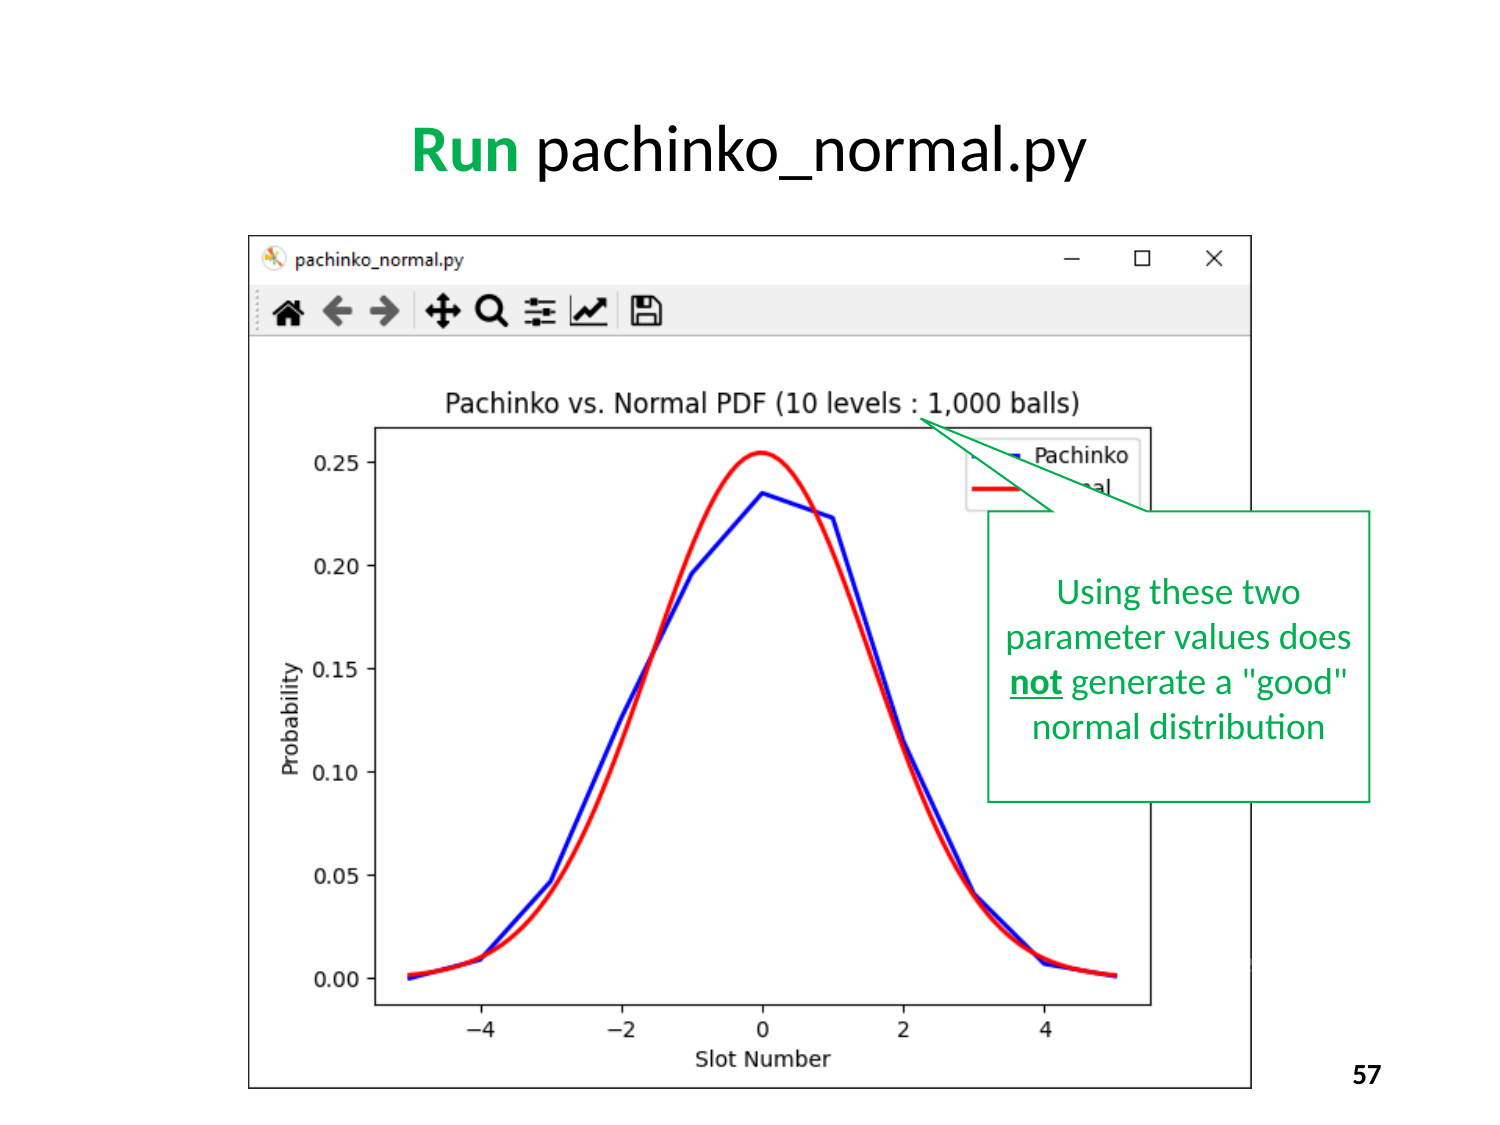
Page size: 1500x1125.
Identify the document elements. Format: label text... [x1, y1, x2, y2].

title Run pachinko_normal.py [103, 59, 1397, 241]
slide_number 57 [1059, 1042, 1397, 1103]
picture [248, 235, 1252, 1089]
text_box Using these two parameter values does not generate a "good" normal distribution [1252, 510, 1371, 804]
